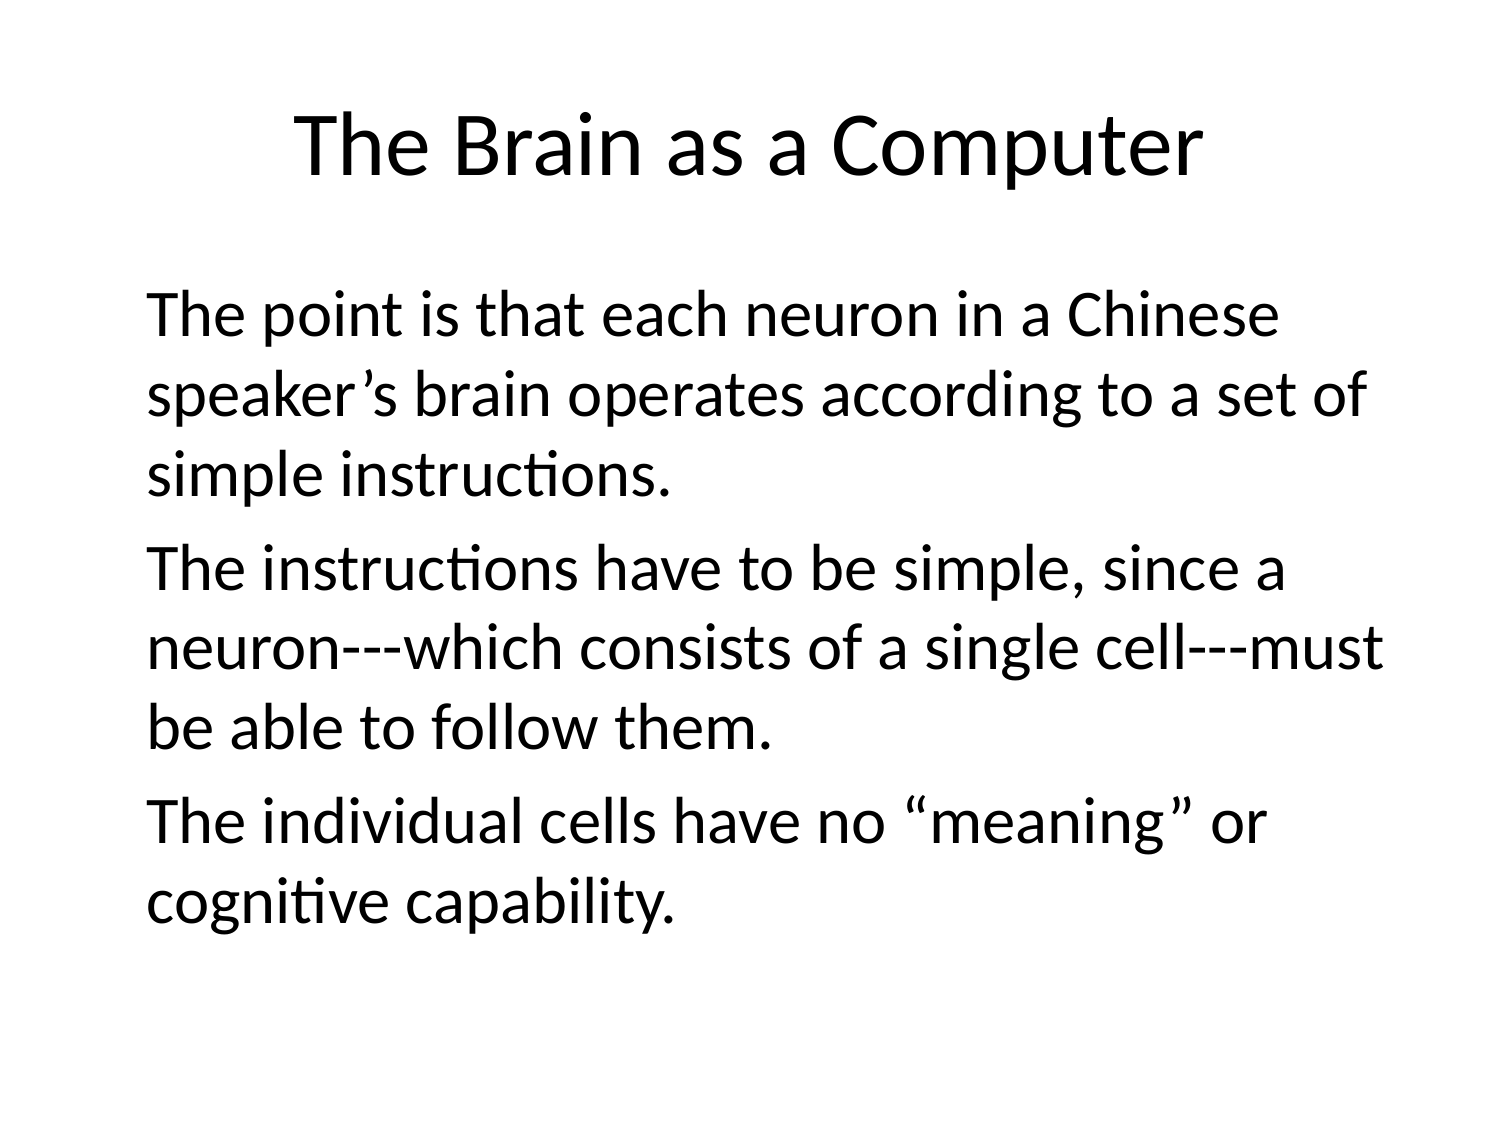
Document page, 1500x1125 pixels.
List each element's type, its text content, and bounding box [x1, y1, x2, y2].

list The point is that each neuron in a Chinese speaker’s brain operates according to a set of simple instructions. The instructions have to be simple, since a neuron---which consists of a single cell---must be able to follow them. The individual cells have no “meaning” or cognitive capability. [75, 262, 1425, 1005]
title The Brain as a Computer [75, 45, 1425, 233]
